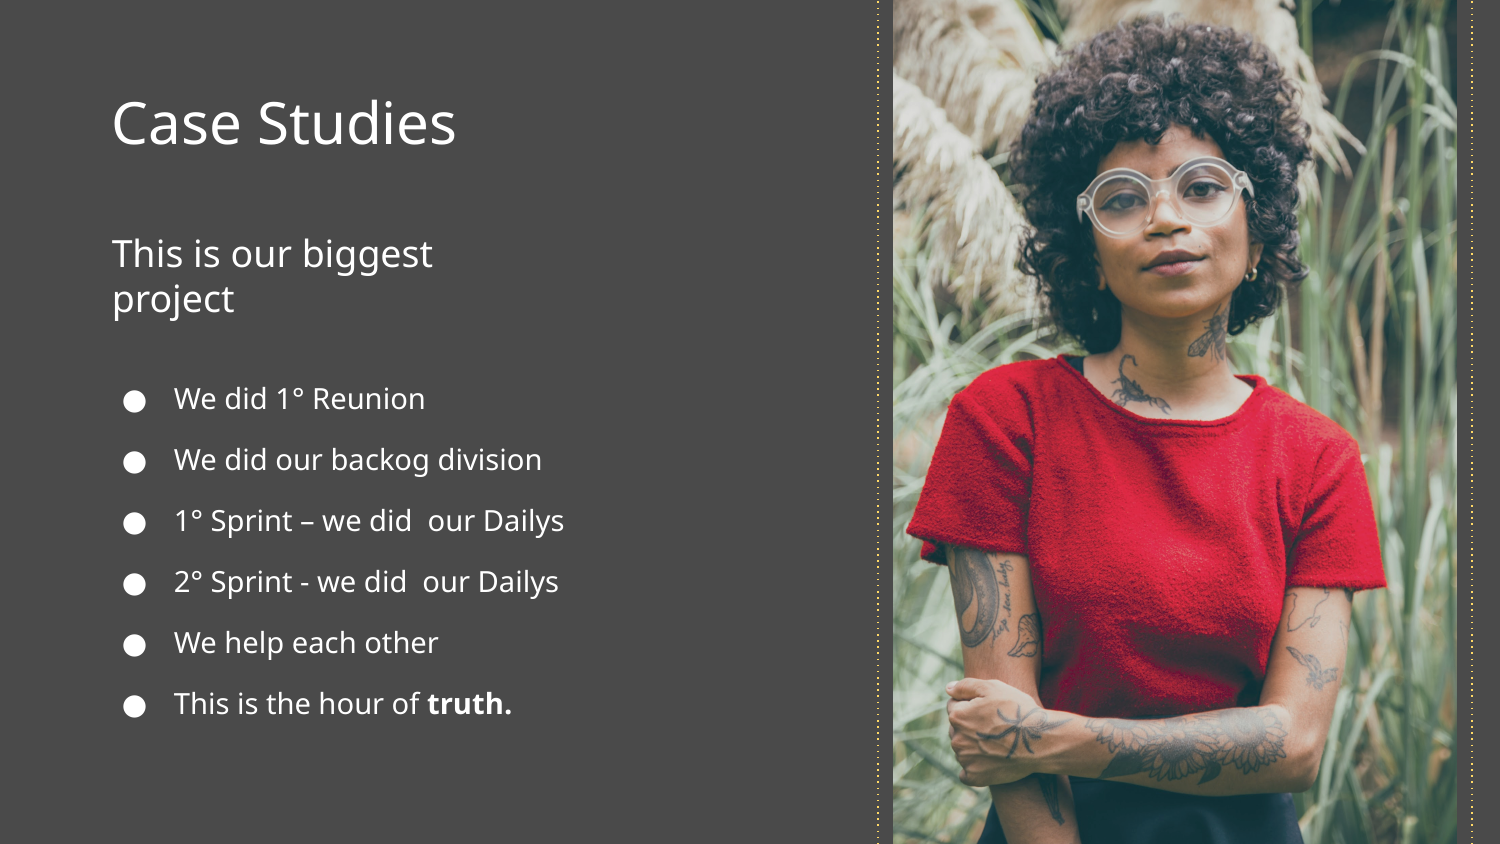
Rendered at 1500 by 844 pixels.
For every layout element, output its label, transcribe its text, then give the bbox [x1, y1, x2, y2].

title Case Studies [96, 95, 873, 171]
title Case Studies [883, 95, 888, 171]
picture [893, 0, 1457, 844]
subtitle This is our biggest project [96, 260, 539, 336]
list We did 1° Reunion We did our backog division 1° Sprint – we did our Dailys 2° Sprint - we did our Dailys We help each other This is the hour of truth. [83, 360, 623, 706]
